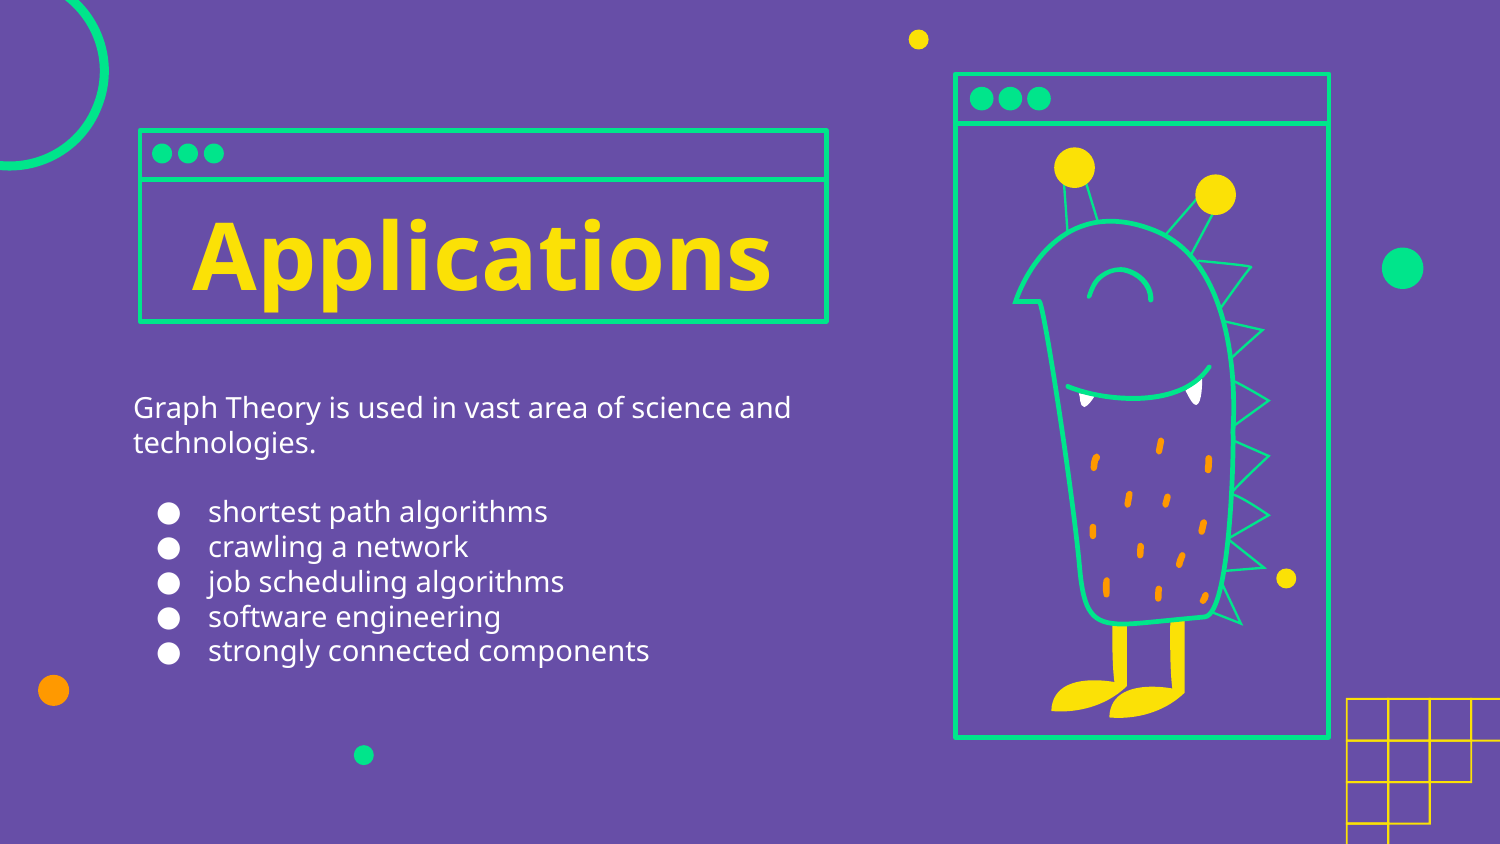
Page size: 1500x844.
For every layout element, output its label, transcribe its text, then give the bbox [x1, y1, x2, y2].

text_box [1015, 147, 1269, 719]
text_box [955, 73, 1330, 738]
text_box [139, 129, 827, 322]
subtitle Graph Theory is used in vast area of science and technologies. shortest path algorithms crawling a network job scheduling algorithms software engineering strongly connected components [118, 374, 883, 726]
